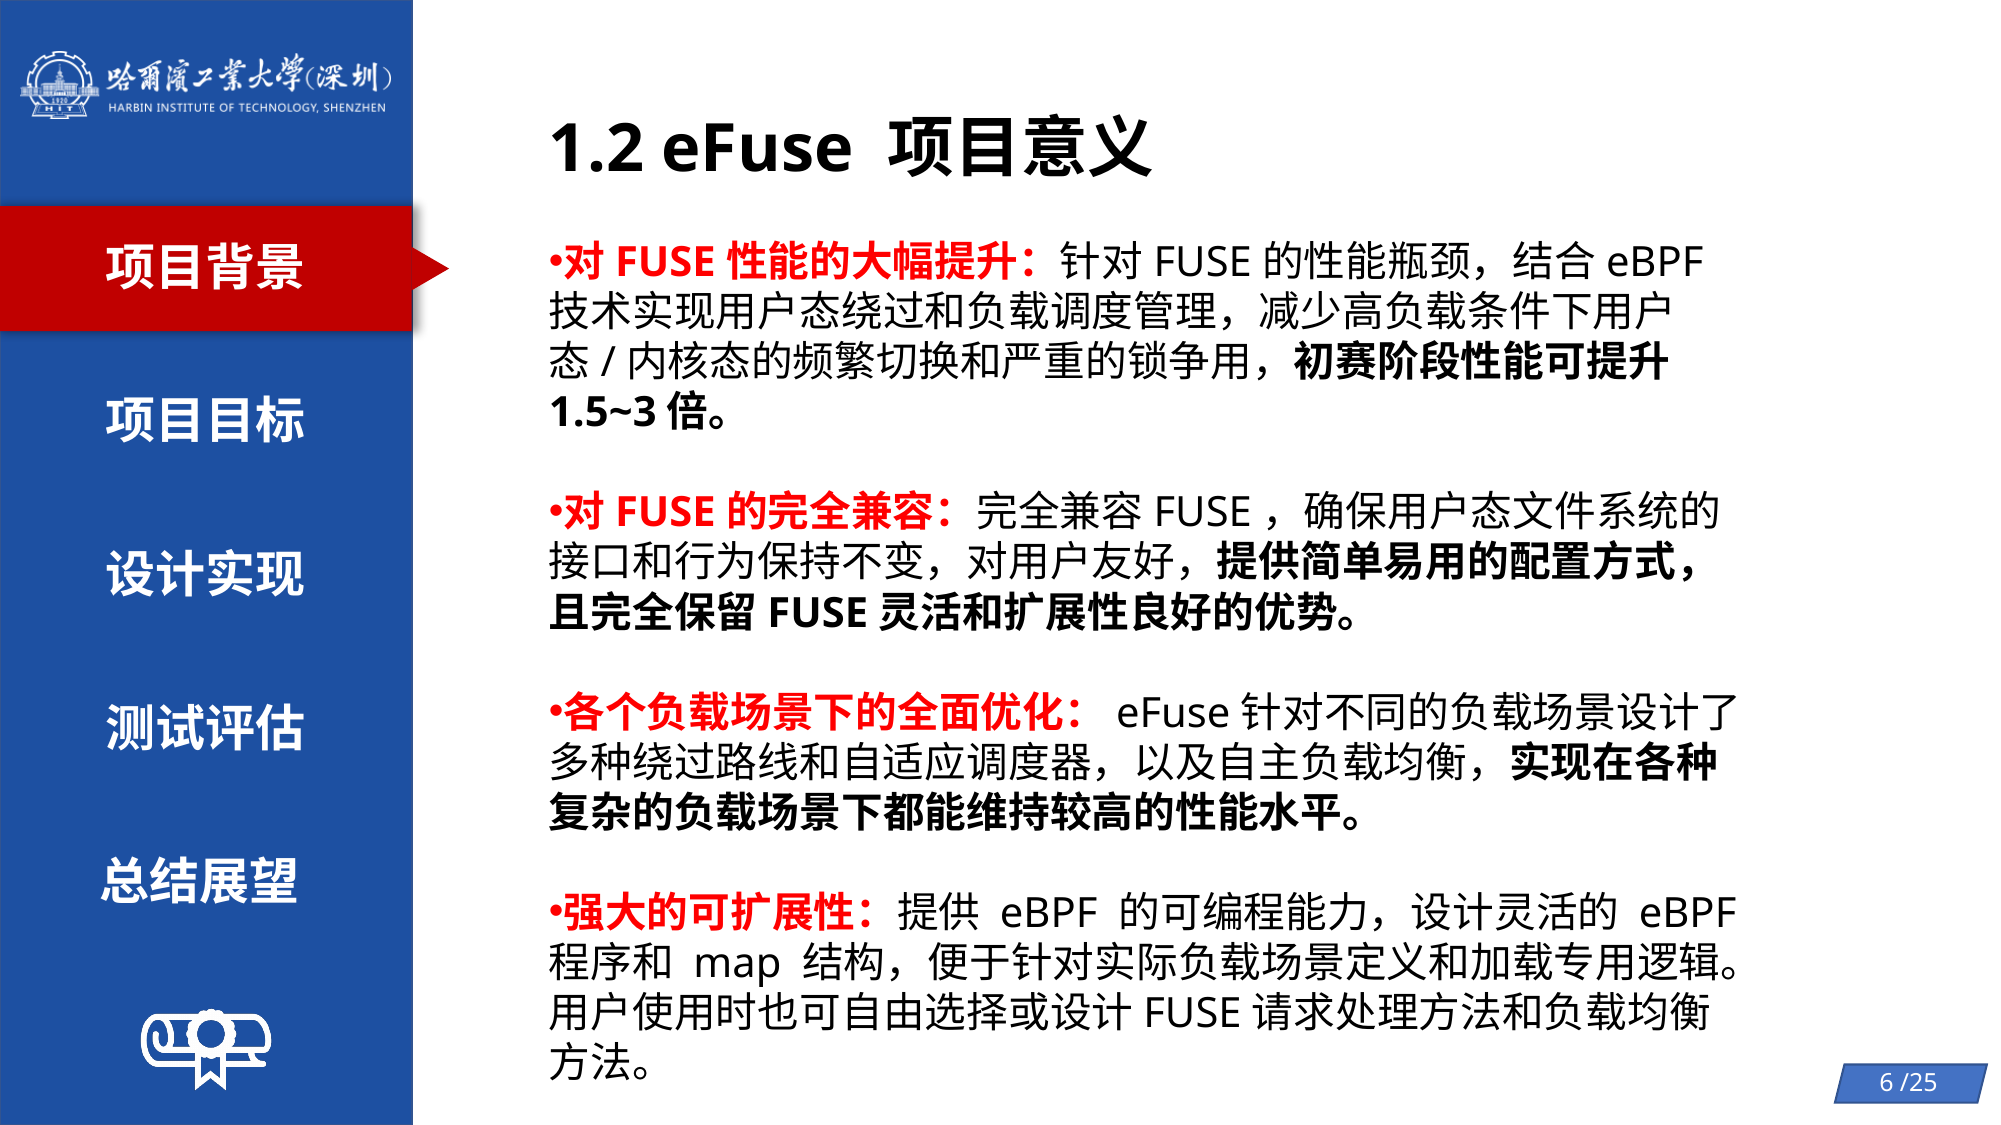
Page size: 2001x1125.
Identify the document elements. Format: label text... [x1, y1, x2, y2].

text_box 1.2 eFuse 项目意义 [534, 93, 1945, 206]
picture [130, 974, 281, 1125]
text_box 对FUSE性能的大幅提升：针对FUSE的性能瓶颈，结合eBPF技术实现用户态绕过和负载调度管理，减少高负载条件下用户态/内核态的频繁切换和严重的锁争用，初赛阶段性能可提升1.5~3倍。 对FUSE的完全兼容：完全兼容FUSE，确保用户态文件系统的接口和行为保持不变，对用户友好，提供简单易用的配置方式，且完全保留FUSE灵活和扩展性良好的优势。 各个负载场景下的全面优化：eFuse针对不同的负载场景设计了多种绕过路线和自适应调度器，以及自主负载均衡，实现在各种复杂的负载场景下都能维持较高的性能水平。 强大的可扩展性：提供 eBPF 的可编程能力，设计灵活的 eBPF 程序和 map 结构，便于针对实际负载场景定义和加载专用逻辑。用户使用时也可自由选择或设计FUSE请求处理方法和负载均衡方法。 [534, 227, 1760, 1093]
text_box [0, 0, 413, 200]
text_box [0, 339, 413, 1125]
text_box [0, 206, 449, 332]
text_box 总结展望 [7, 842, 391, 917]
text_box 设计实现 [14, 534, 398, 610]
text_box 项目目标 [14, 381, 398, 457]
text_box 测试评估 [14, 688, 398, 764]
picture [20, 50, 391, 119]
